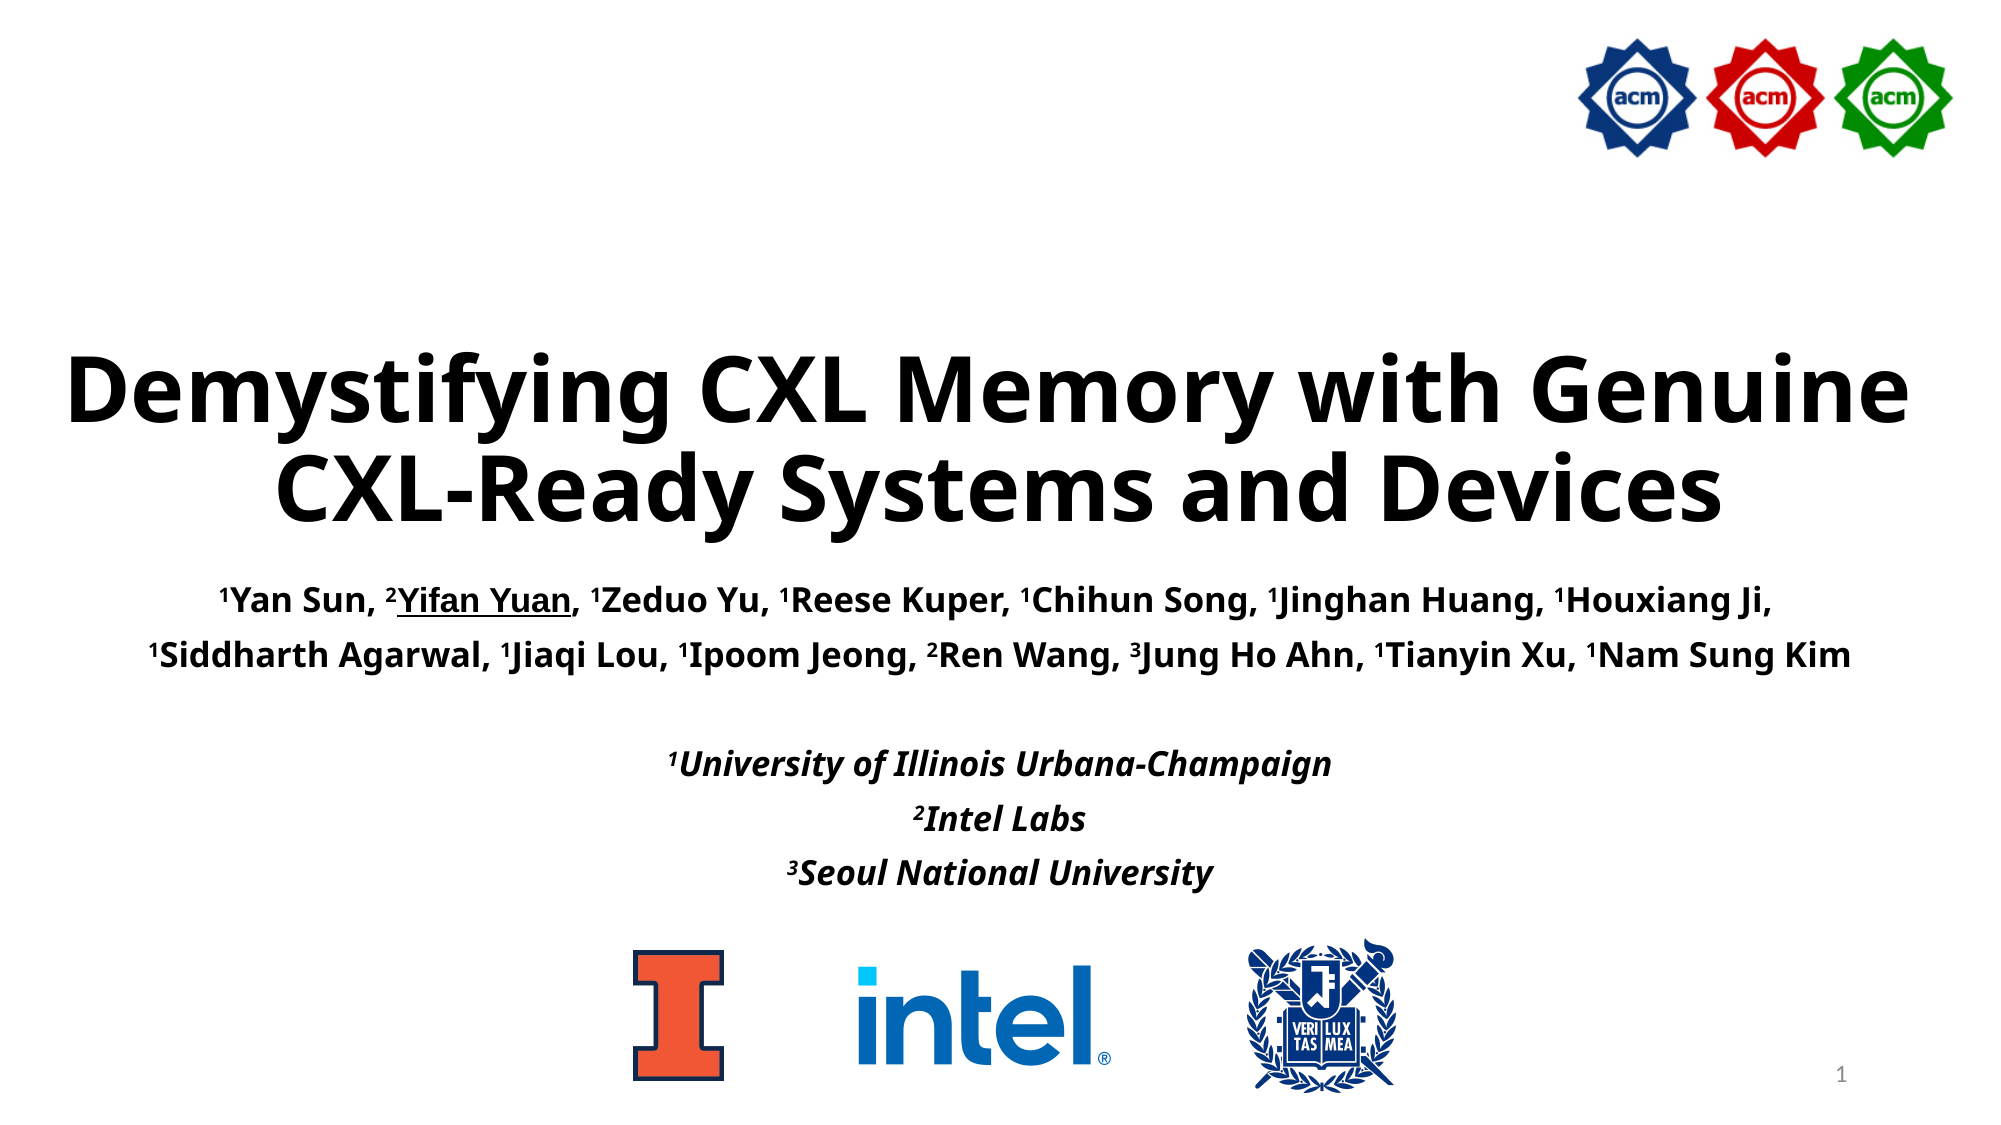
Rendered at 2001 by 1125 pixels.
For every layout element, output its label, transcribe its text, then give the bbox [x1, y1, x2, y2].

picture [1577, 37, 1698, 158]
picture [633, 950, 724, 1081]
picture [1705, 37, 1826, 158]
picture [1244, 936, 1398, 1095]
picture [857, 963, 1112, 1068]
slide_number 1 [1412, 1042, 1863, 1103]
subtitle 1Yan Sun, 2Yifan Yuan, 1Zeduo Yu, 1Reese Kuper, 1Chihun Song, 1Jinghan Huang, 1Houxiang Ji, 1Siddharth Agarwal, 1Jiaqi Lou, 1Ipoom Jeong, 2Ren Wang, 3Jung Ho Ahn, 1Tianyin Xu, 1Nam Sung Kim 1University of Illinois Urbana-Champaign 2Intel Labs 3Seoul National University [102, 575, 1898, 906]
picture [1833, 37, 1954, 158]
title Demystifying CXL Memory with Genuine CXL-Ready Systems and Devices [46, 157, 1954, 550]
